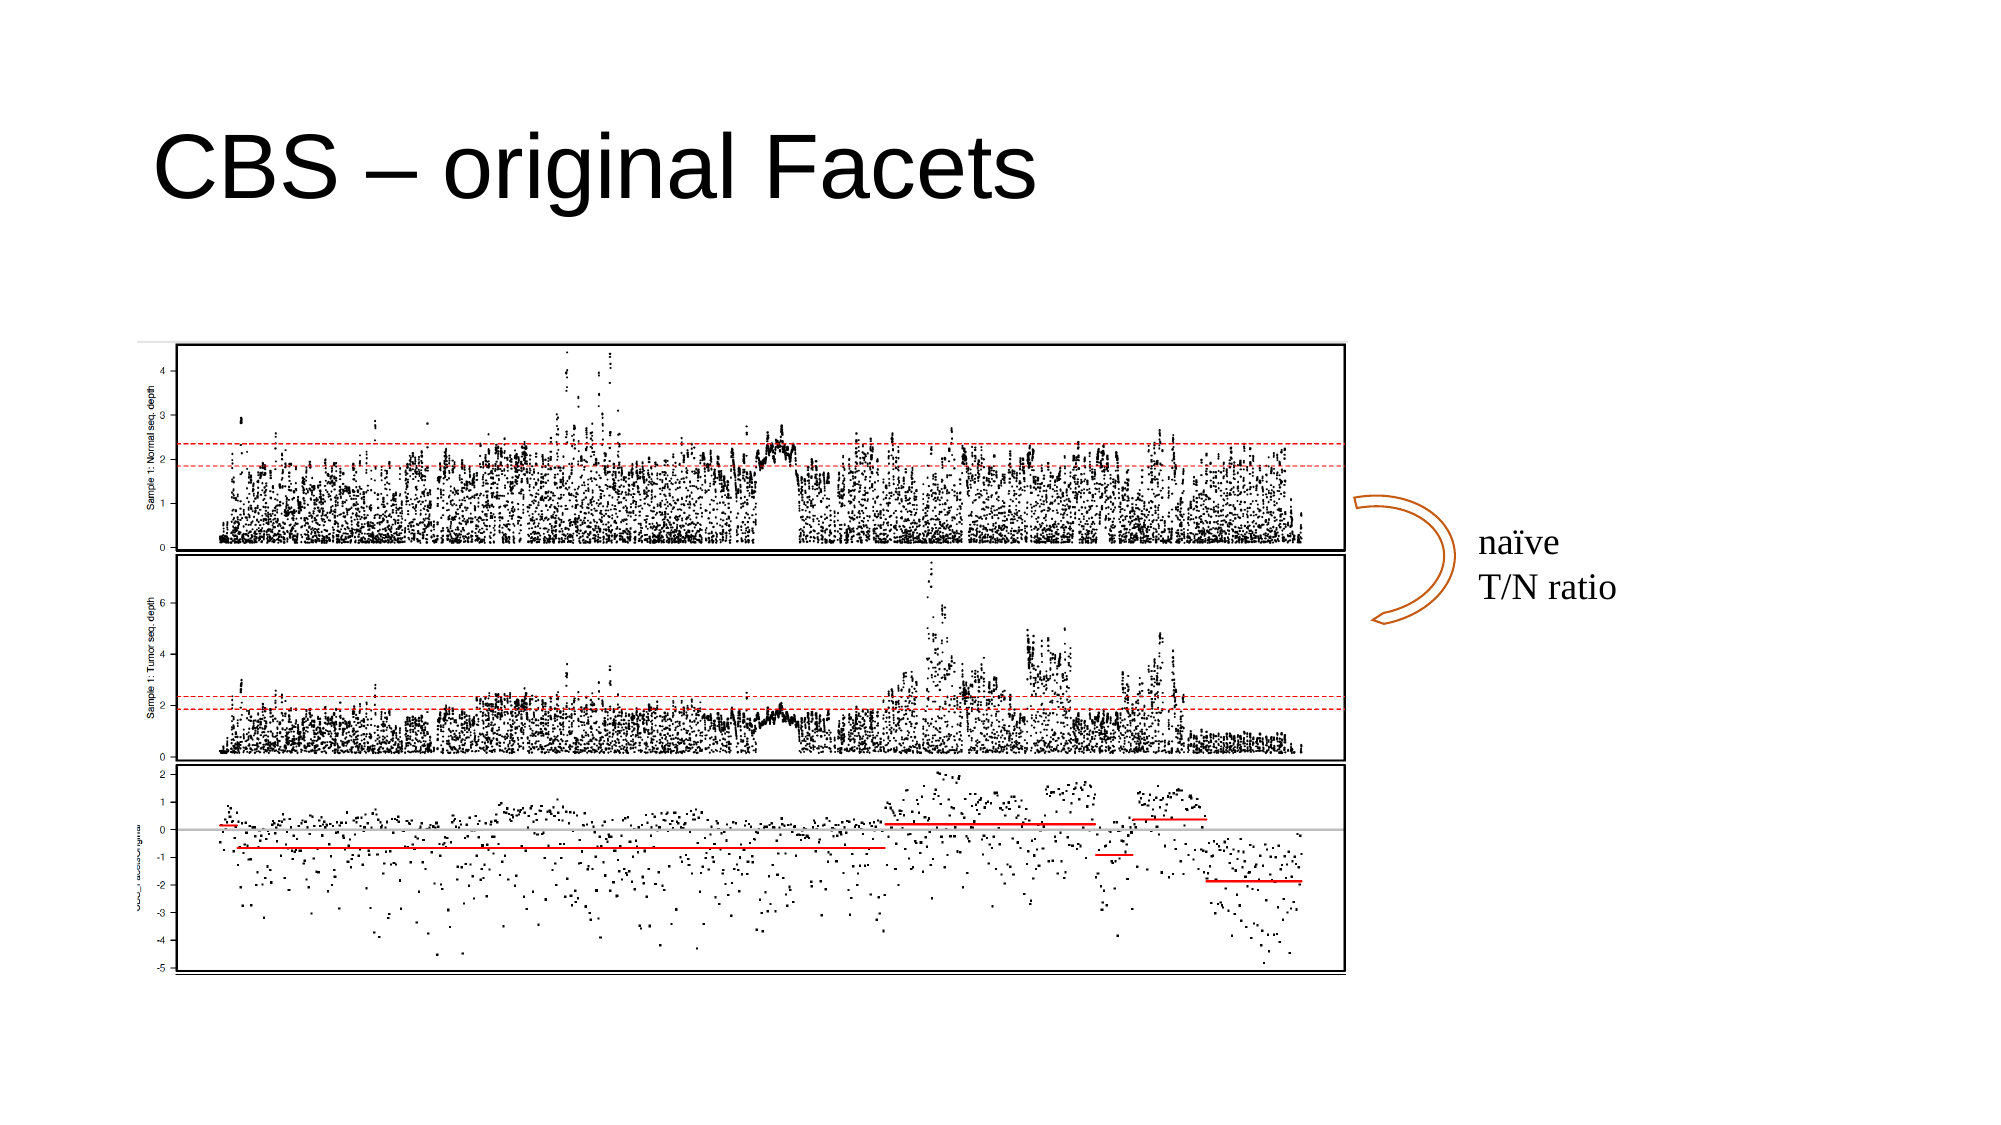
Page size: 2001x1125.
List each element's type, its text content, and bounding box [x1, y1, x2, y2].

text_box naïve T/N ratio [1463, 509, 1633, 615]
text_box [1353, 494, 1456, 625]
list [137, 340, 1349, 975]
title CBS – original Facets [137, 59, 1863, 278]
